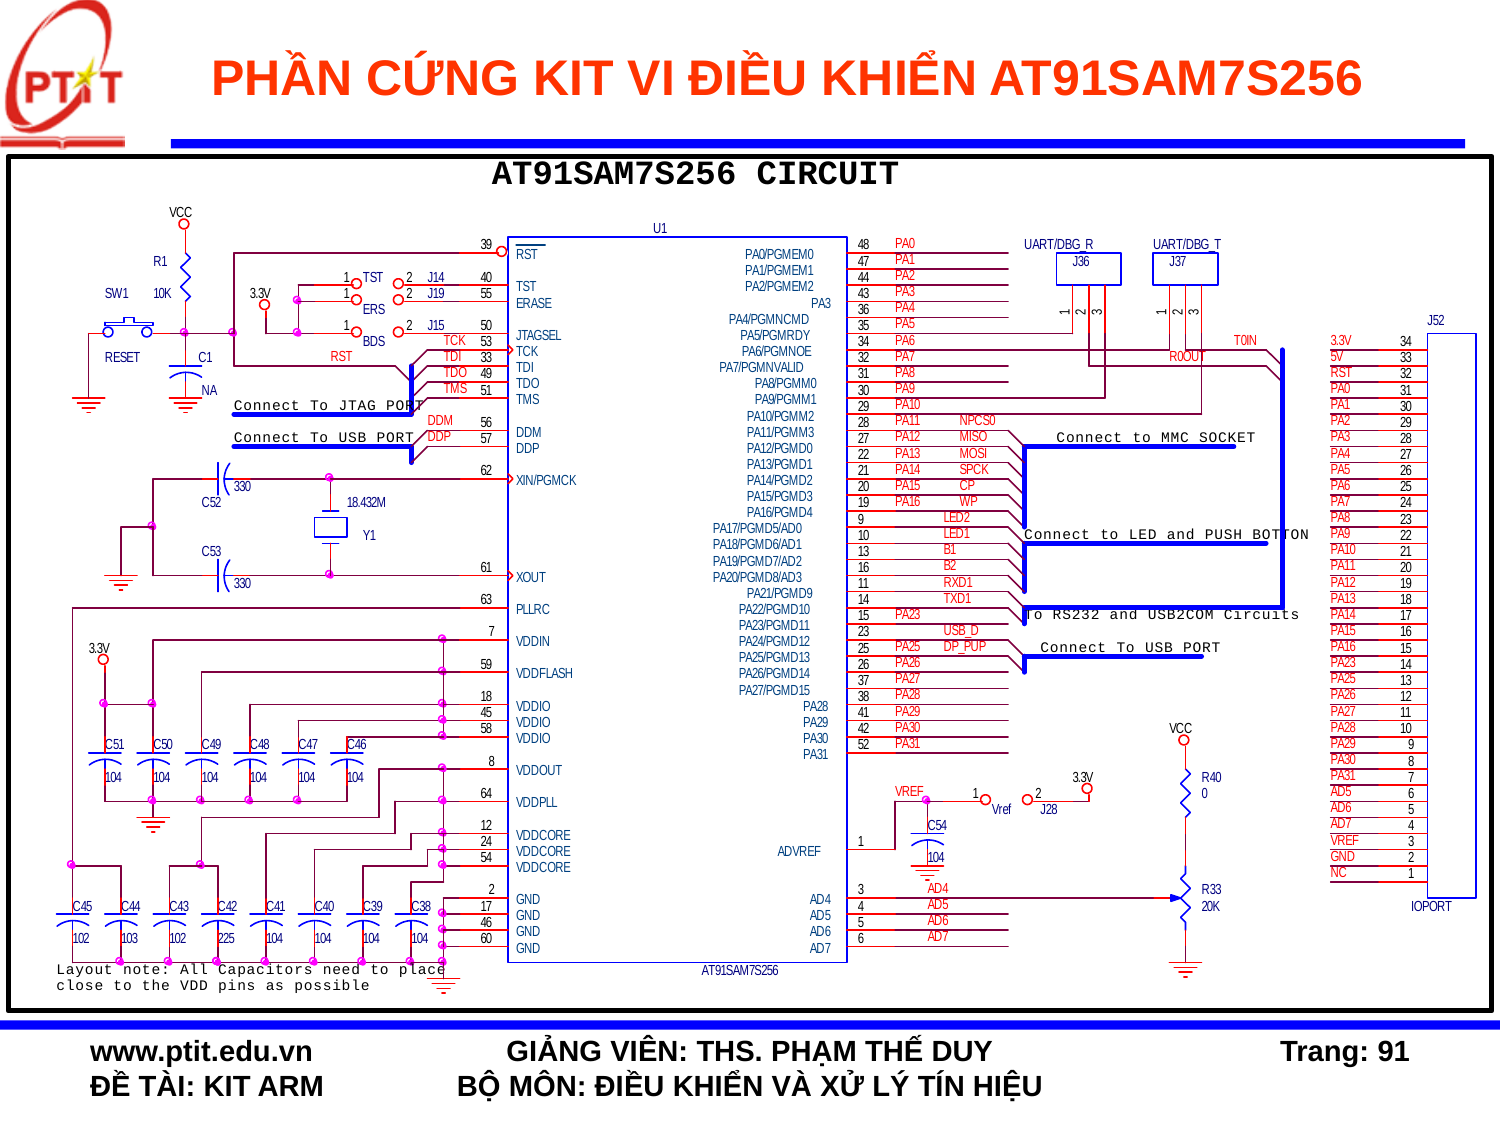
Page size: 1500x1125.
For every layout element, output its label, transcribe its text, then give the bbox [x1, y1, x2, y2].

footer GIẢNG VIÊN: THS. PHẠM THẾ DUY BỘ MÔN: ĐIỀU KHIỂN VÀ XỬ LÝ TÍN HIỆU [387, 1028, 1074, 1103]
picture [0, 0, 125, 147]
slide_number Trang: 91 [1074, 1028, 1426, 1103]
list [0, 147, 1500, 1020]
title PHẦN CỨNG KIT VI ĐIỀU KHIỂN AT91SAM7S256 [112, 37, 1463, 118]
slide_number www.ptit.edu.vn ĐỀ TÀI: KIT ARM [74, 1028, 387, 1103]
